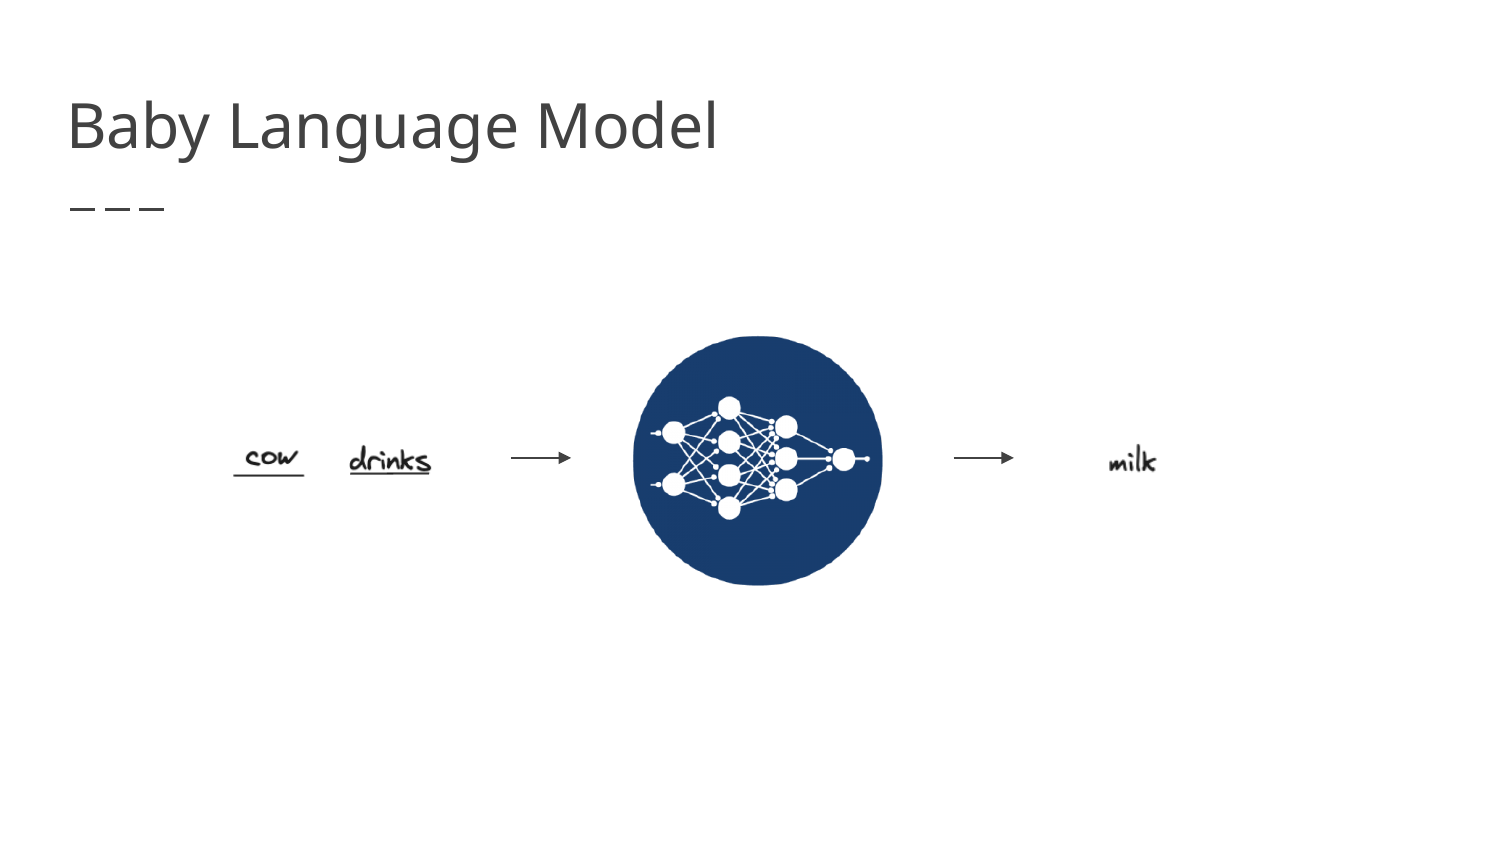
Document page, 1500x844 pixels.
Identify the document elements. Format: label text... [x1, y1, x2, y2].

picture [626, 329, 889, 592]
picture [1063, 412, 1202, 503]
title Baby Language Model [51, 61, 1449, 182]
picture [148, 372, 468, 518]
